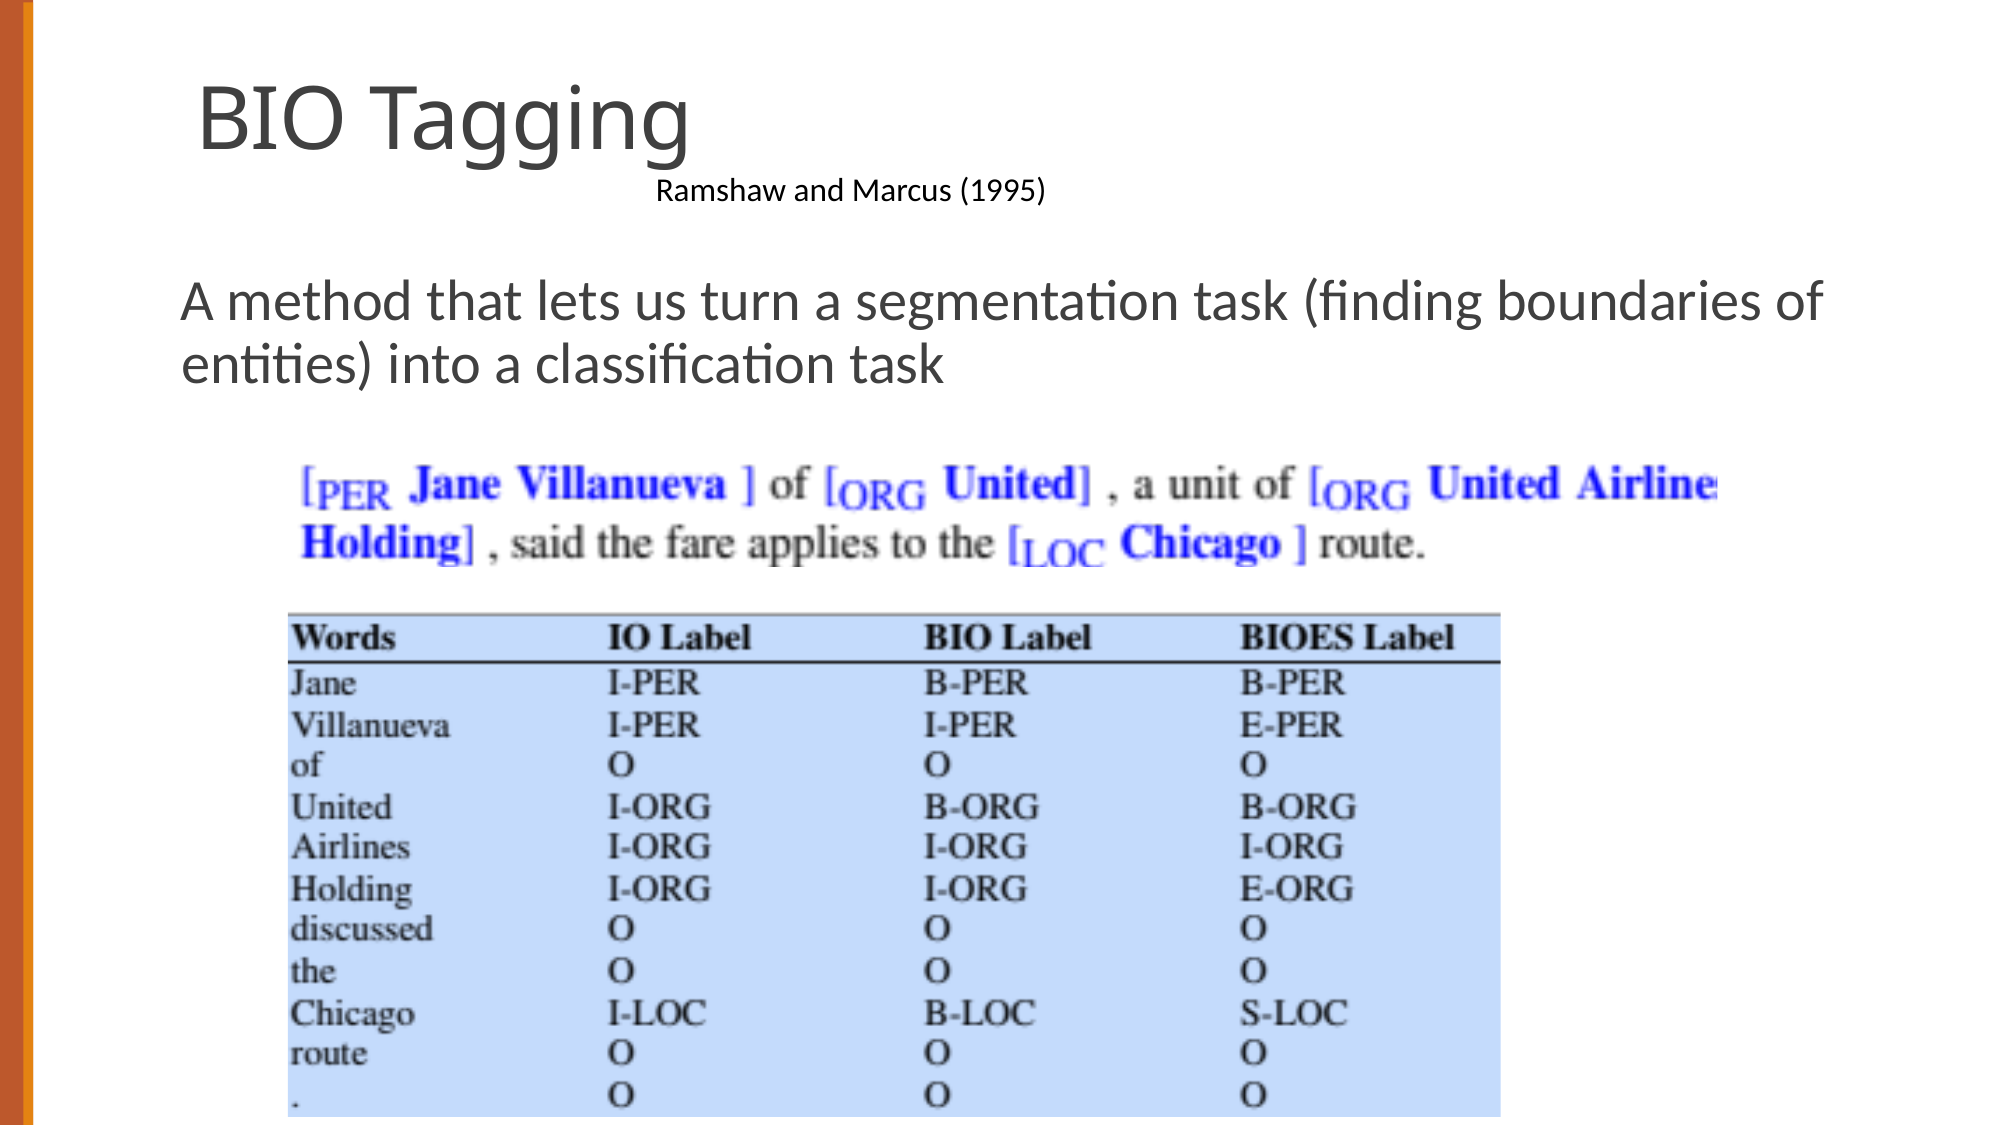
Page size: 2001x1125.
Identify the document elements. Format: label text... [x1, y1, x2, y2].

list A method that lets us turn a segmentation task (finding boundaries of entities) into a classification task [180, 262, 1830, 1013]
text_box Ramshaw and Marcus (1995) [641, 160, 1062, 216]
picture [287, 607, 1502, 1118]
title BIO Tagging [180, 26, 1830, 175]
picture [281, 441, 1718, 568]
